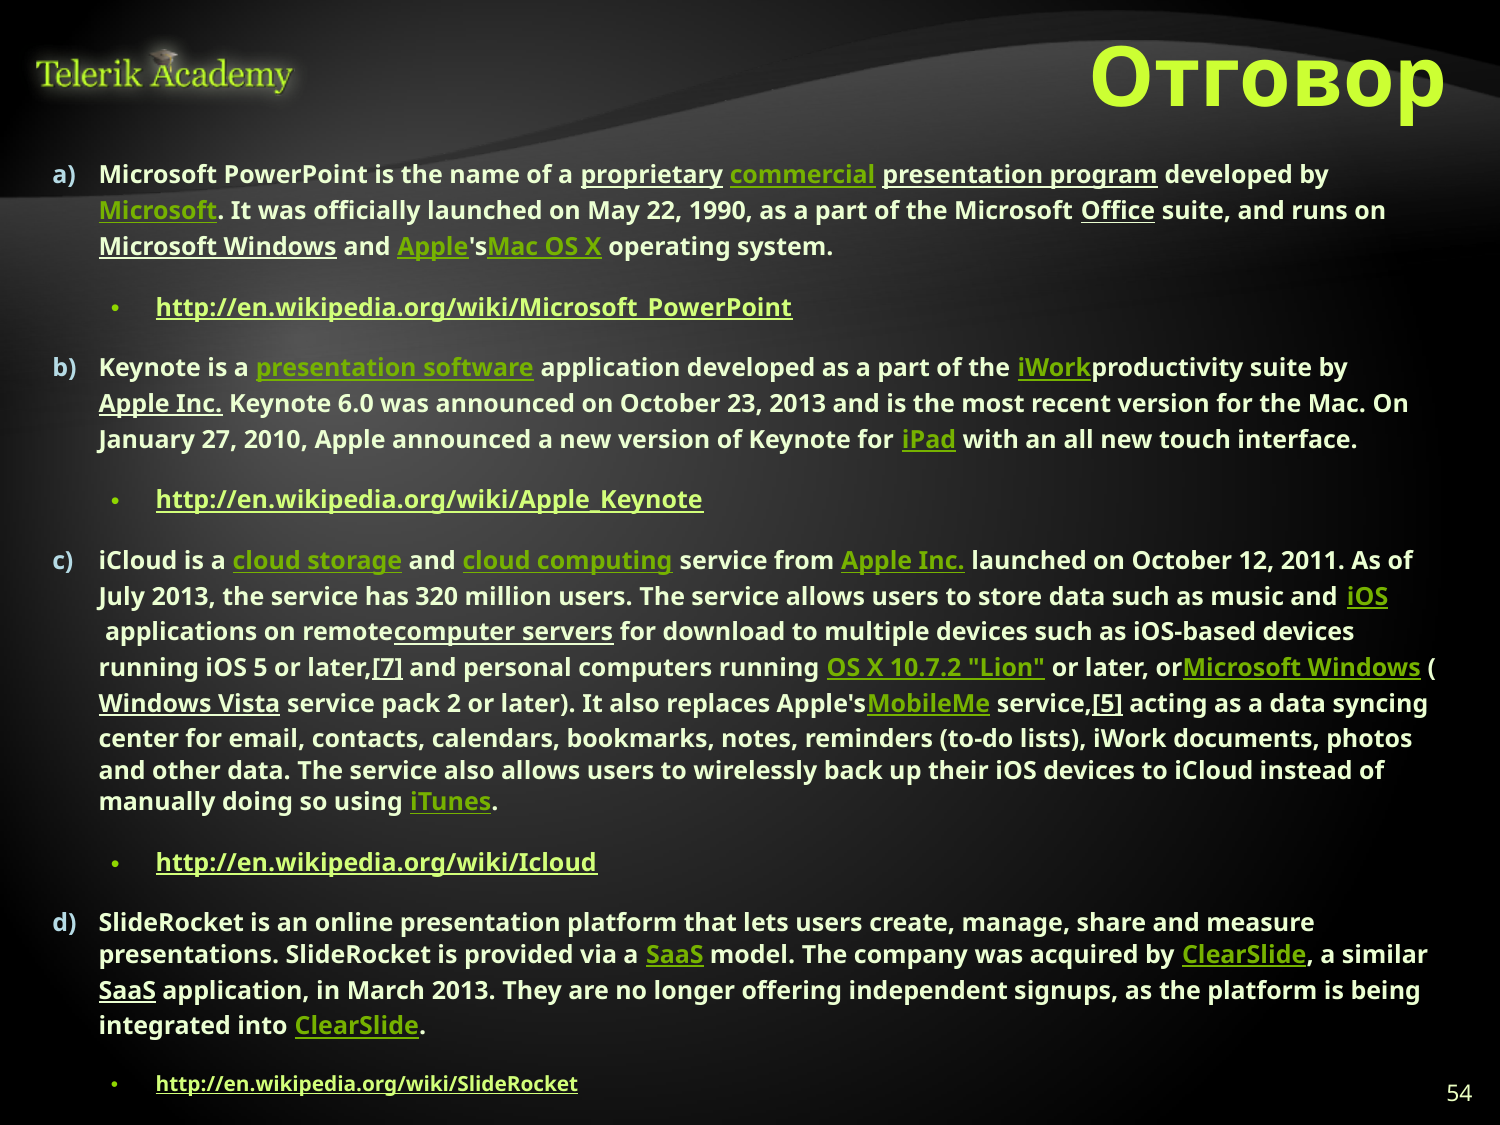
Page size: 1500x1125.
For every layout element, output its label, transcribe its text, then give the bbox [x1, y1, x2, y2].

slide_number 54 [1412, 1074, 1488, 1113]
picture [0, 0, 1500, 1125]
list Microsoft PowerPoint is the name of a proprietary commercial presentation program developed by Microsoft. It was officially launched on May 22, 1990, as a part of the Microsoft Office suite, and runs on Microsoft Windows and Apple'sMac OS X operating system. http://en.wikipedia.org/wiki/Microsoft_PowerPoint Keynote is a presentation software application developed as a part of the iWorkproductivity suite by Apple Inc. Keynote 6.0 was announced on October 23, 2013 and is the most recent version for the Mac. On January 27, 2010, Apple announced a new version of Keynote for iPad with an all new touch interface. http://en.wikipedia.org/wiki/Apple_Keynote iCloud is a cloud storage and cloud computing service from Apple Inc. launched on October 12, 2011. As of July 2013, the service has 320 million users. The service allows users to store data such as music and iOS applications on remotecomputer servers for download to multiple devices such as iOS-based devices running iOS 5 or later,[7] and personal computers running OS X 10.7.2 "Lion" or later, orMicrosoft Windows (Windows Vista service pack 2 or later). It also replaces Apple'sMobileMe service,[5] acting as a data syncing center for email, contacts, calendars, bookmarks, notes, reminders (to-do lists), iWork documents, photos and other data. The service also allows users to wirelessly back up their iOS devices to iCloud instead of manually doing so using iTunes. http://en.wikipedia.org/wiki/Icloud SlideRocket is an online presentation platform that lets users create, manage, share and measure presentations. SlideRocket is provided via a SaaS model. The company was acquired by ClearSlide, a similar SaaS application, in March 2013. They are no longer offering independent signups, as the platform is being integrated into ClearSlide. http://en.wikipedia.org/wiki/SlideRocket [37, 149, 1463, 1100]
title Отговор [300, 12, 1463, 149]
